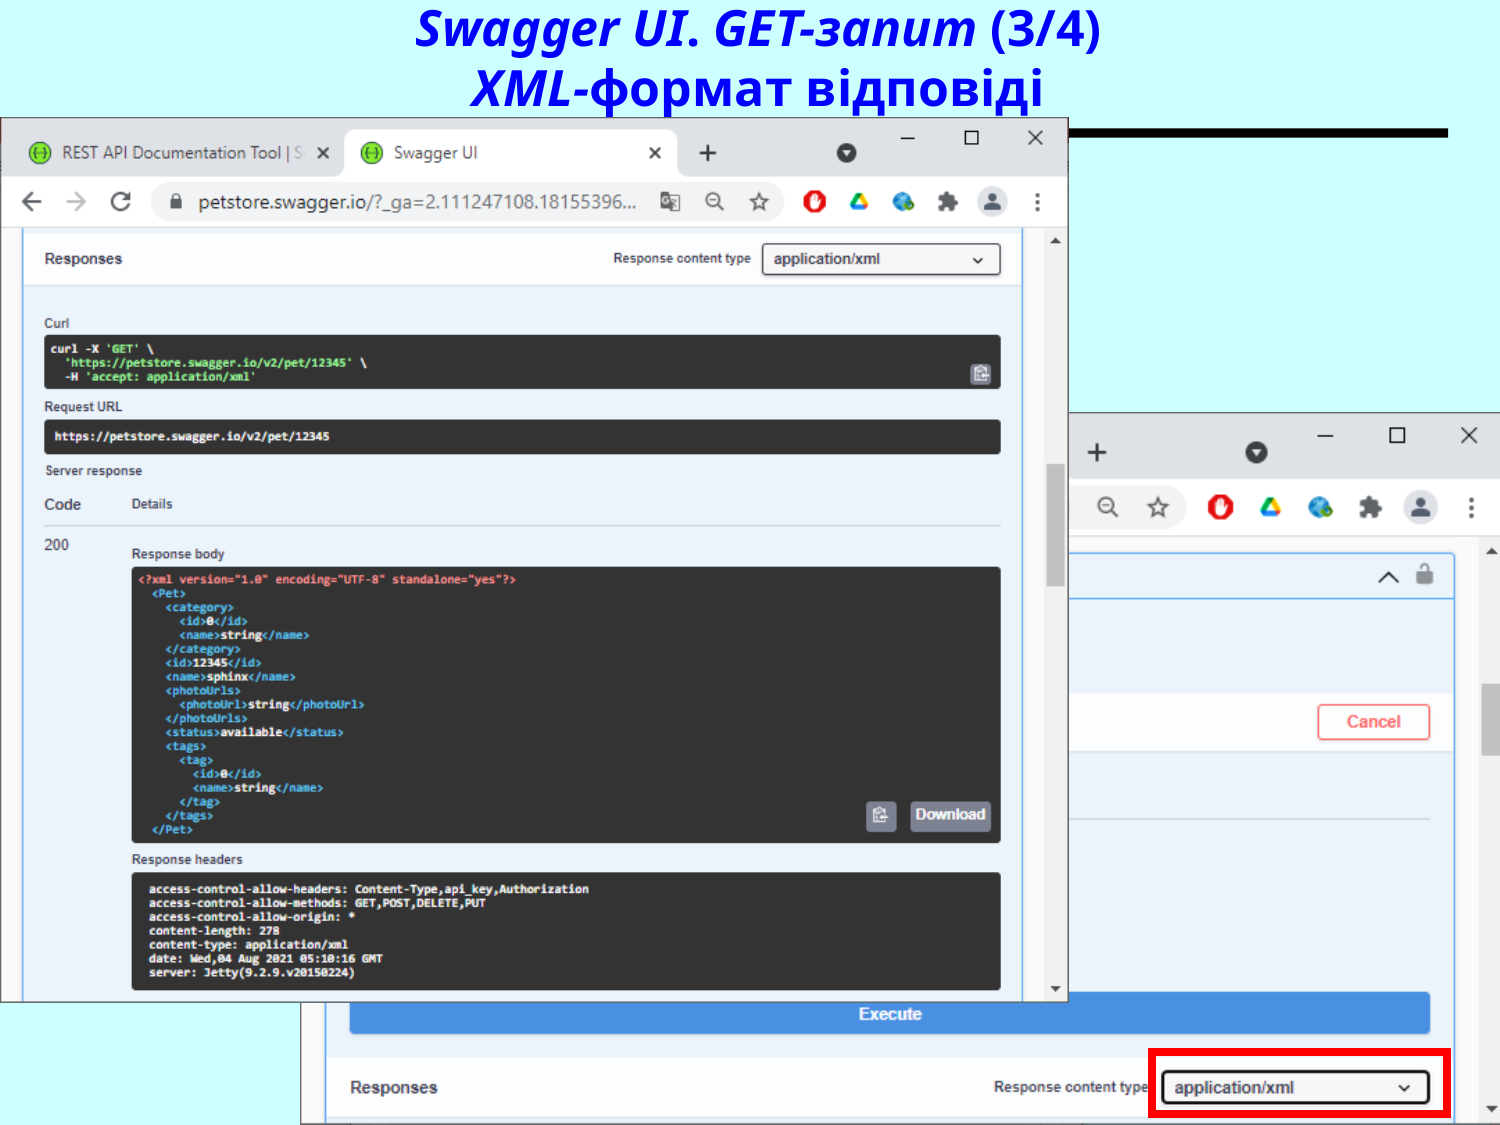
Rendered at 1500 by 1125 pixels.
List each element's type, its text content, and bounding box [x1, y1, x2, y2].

text_box Swagger UI. GET-запит (3/4) XML-формат відповіді [17, 0, 1500, 114]
picture [0, 117, 1500, 1125]
